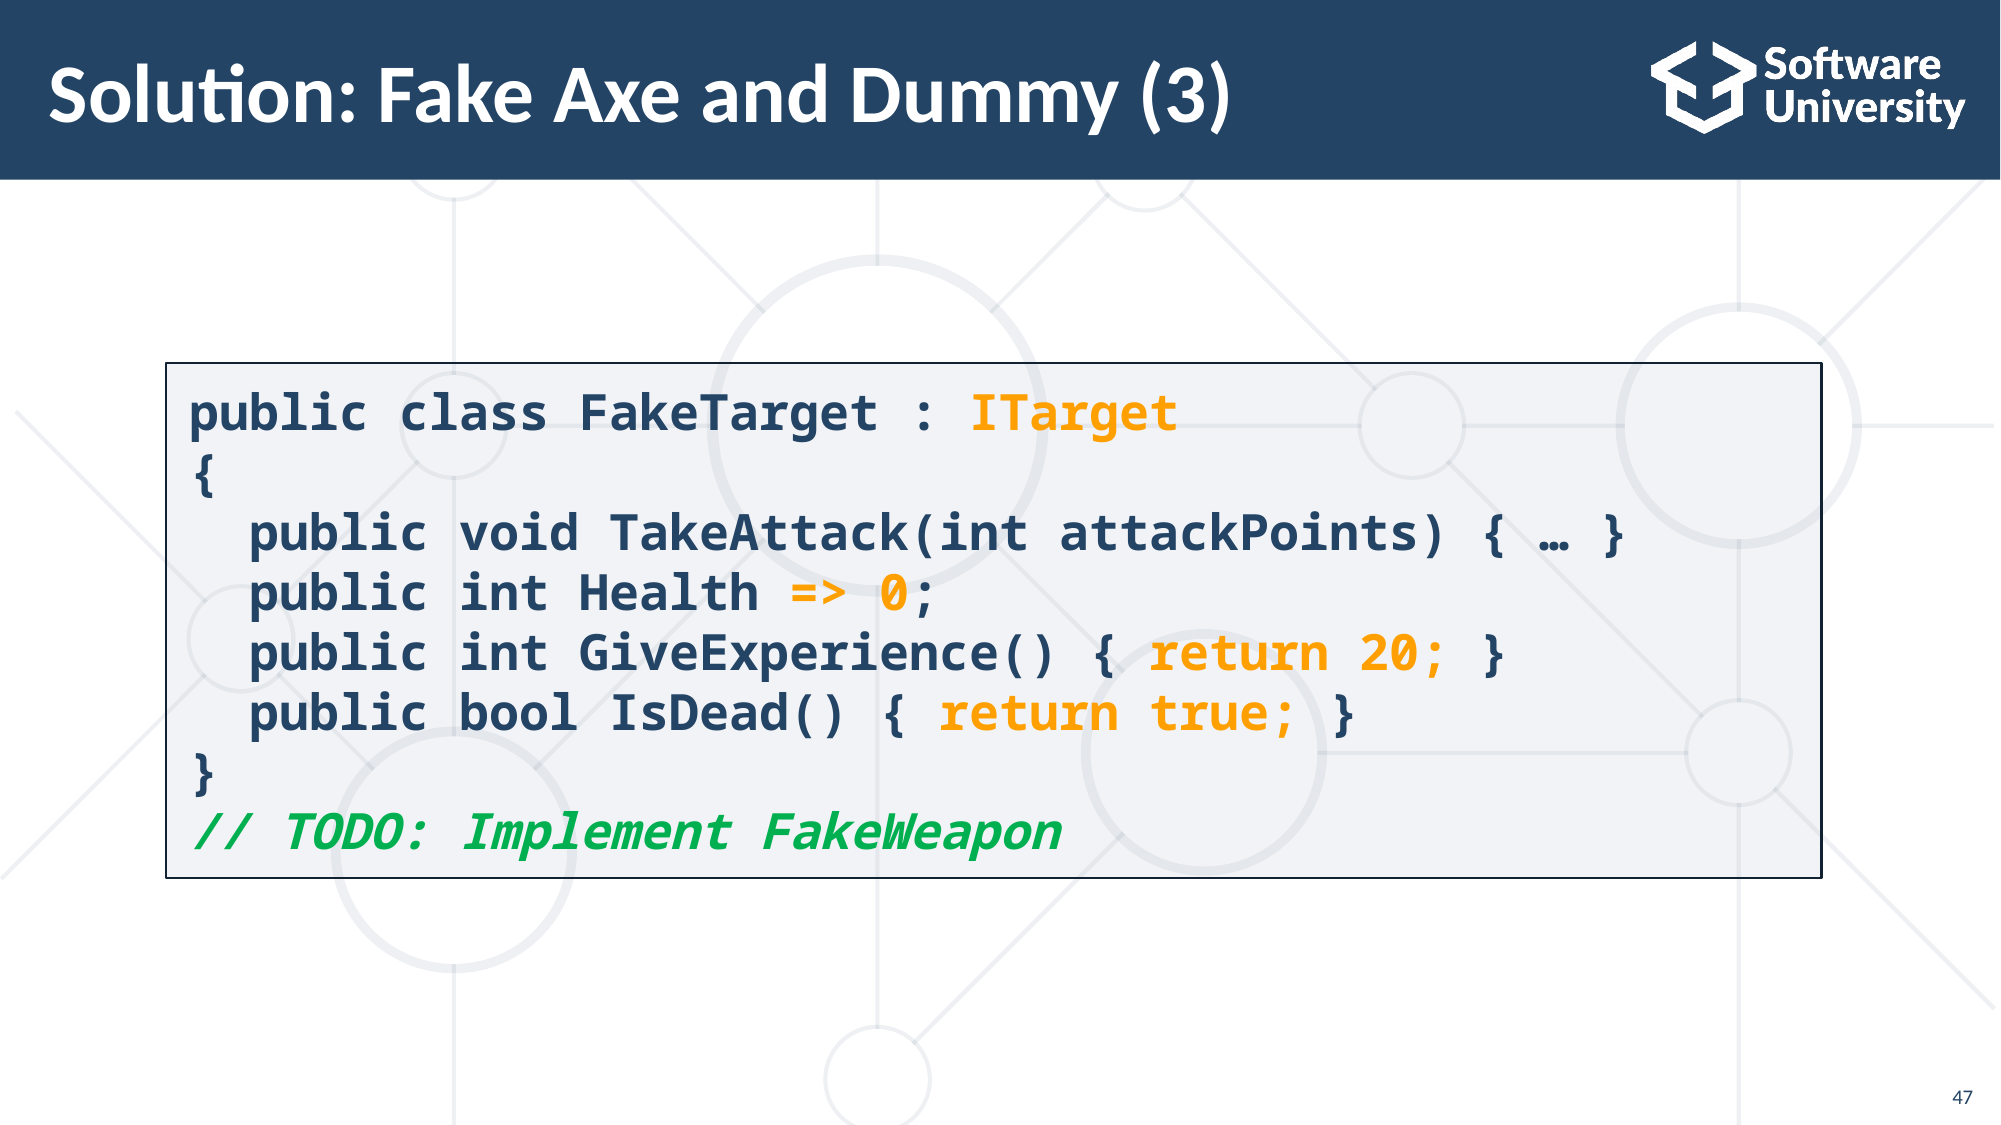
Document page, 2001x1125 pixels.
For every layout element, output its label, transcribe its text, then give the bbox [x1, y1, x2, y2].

title Solution: Fake Axe and Dummy (3) [31, 16, 1625, 162]
picture [1651, 41, 1966, 134]
text_box public class FakeTarget : ITarget { public void TakeAttack(int attackPoints) { … } public int Health => 0; public int GiveExperience() { return 20; } public bool IsDead() { return true; } } // TODO: Implement FakeWeapon [165, 363, 1822, 878]
slide_number 47 [1927, 1067, 1989, 1117]
